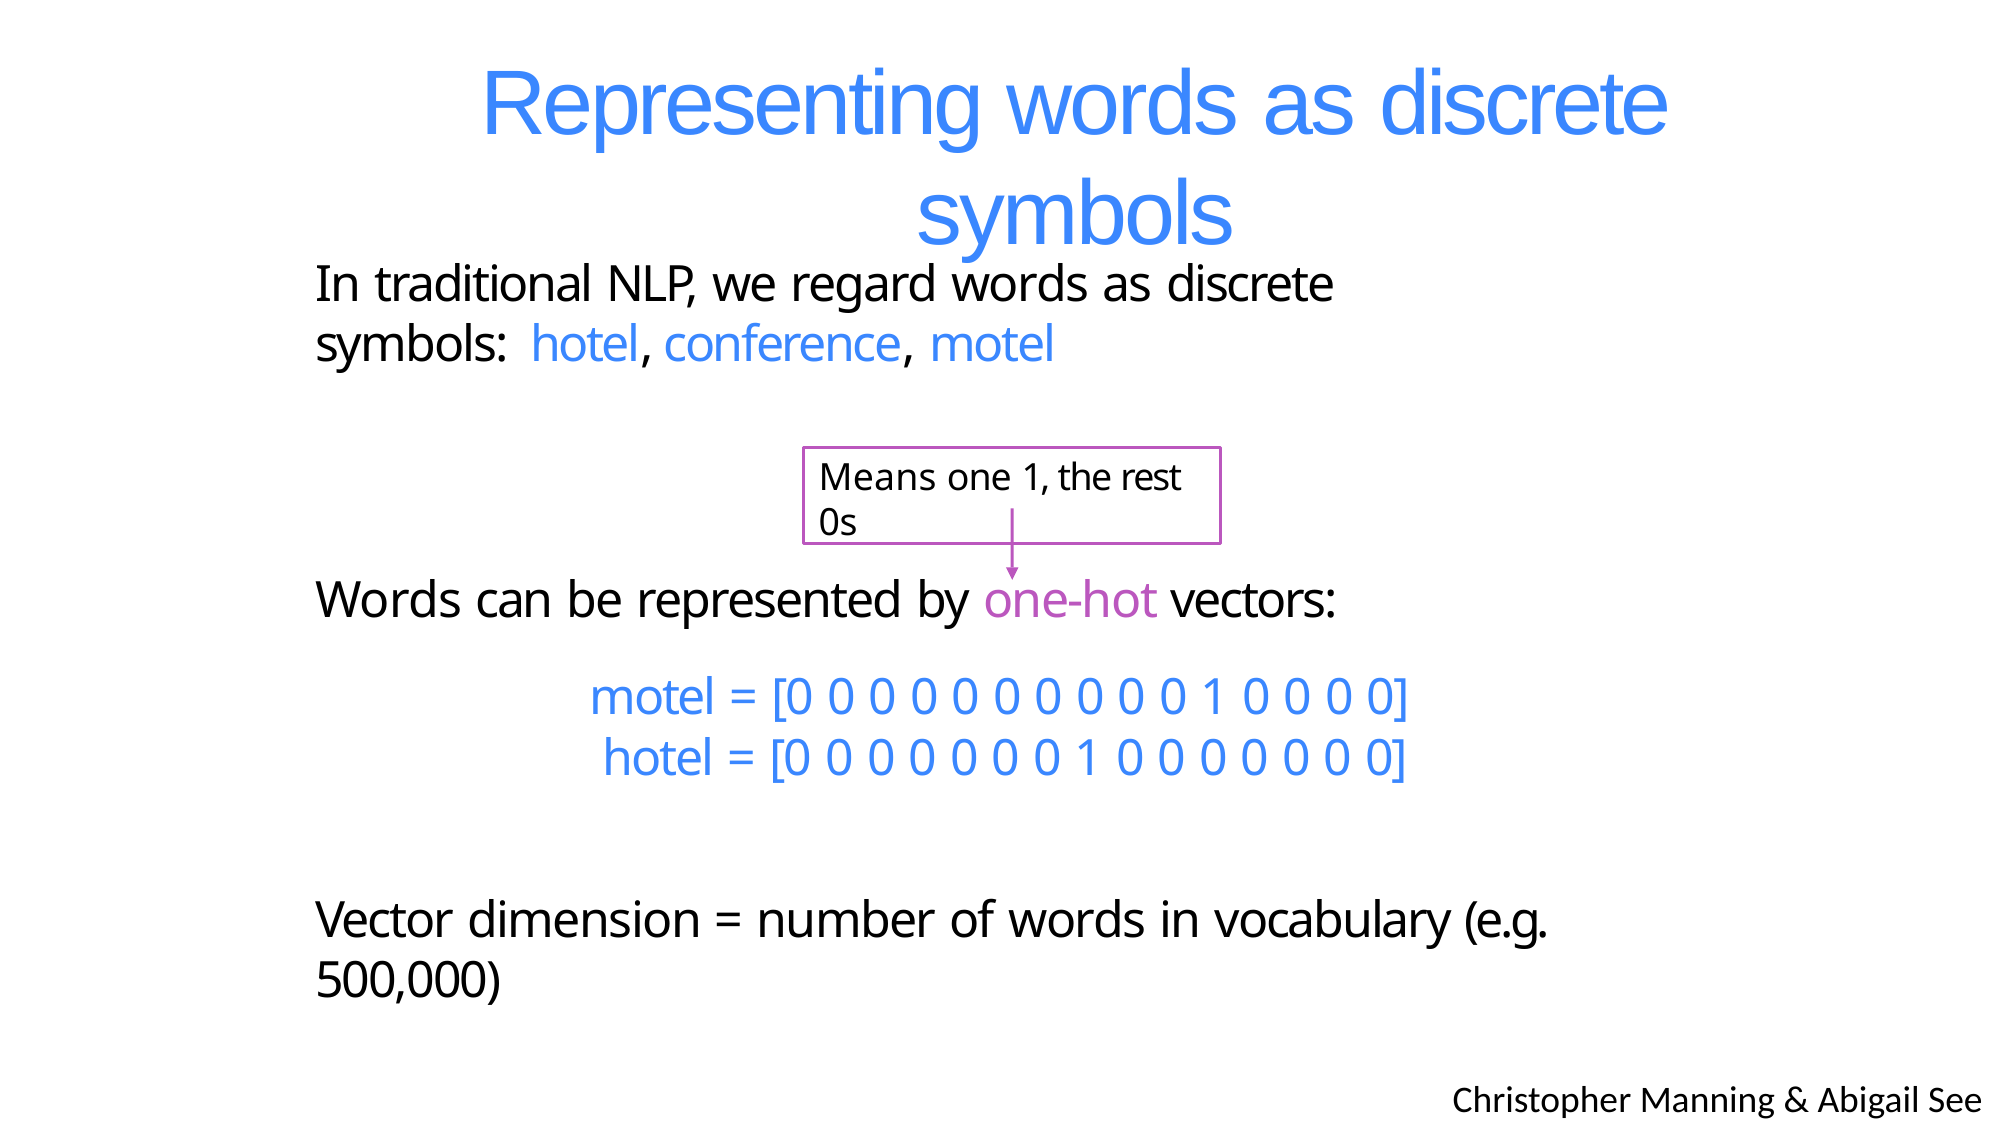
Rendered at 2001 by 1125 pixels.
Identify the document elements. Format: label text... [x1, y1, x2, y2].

text_box In traditional NLP, we regard words as discrete symbols: hotel, conference, motel [312, 250, 1454, 372]
text_box Christopher Manning & Abigail See [1435, 1090, 2000, 1121]
text_box Words can be represented by one-hot vectors: motel = [0 0 0 0 0 0 0 0 0 0 1 0 0 0 0] hotel = [0 0 0 0 0 0 0 1 0 0 0 0 0 0 0] Vector dimension = number of words in vocabulary (e.g. 500,000) [312, 565, 1647, 1007]
title Representing words as discrete symbols [312, 41, 1838, 264]
text_box [1005, 508, 1019, 580]
text_box Means one 1, the rest 0s [803, 447, 1221, 544]
